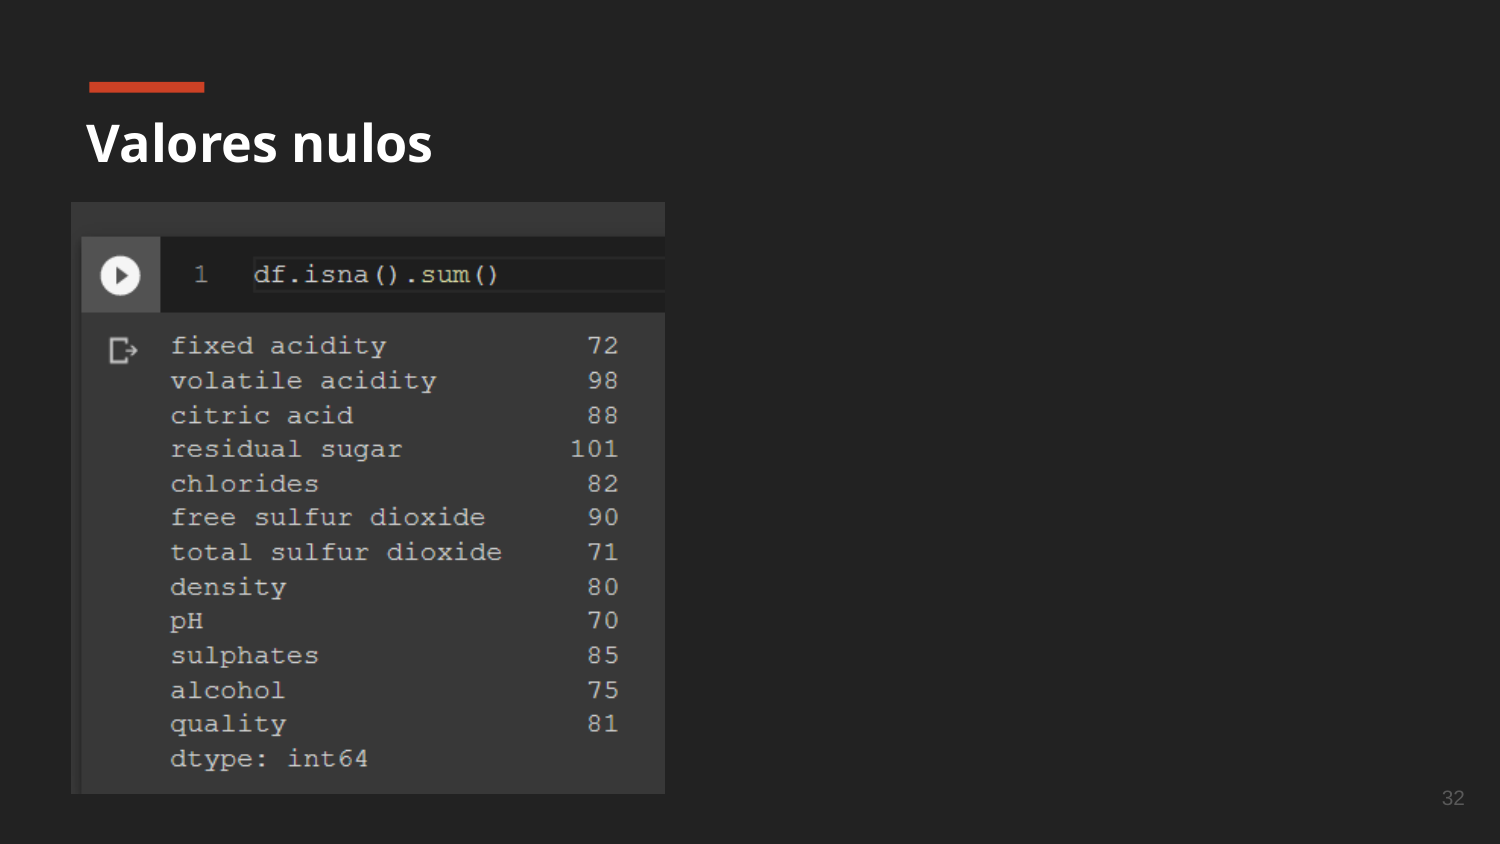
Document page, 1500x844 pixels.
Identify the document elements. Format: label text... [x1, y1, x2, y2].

slide_number ‹#› [1389, 764, 1480, 830]
title Valores nulos [71, 95, 875, 203]
picture [71, 202, 665, 794]
